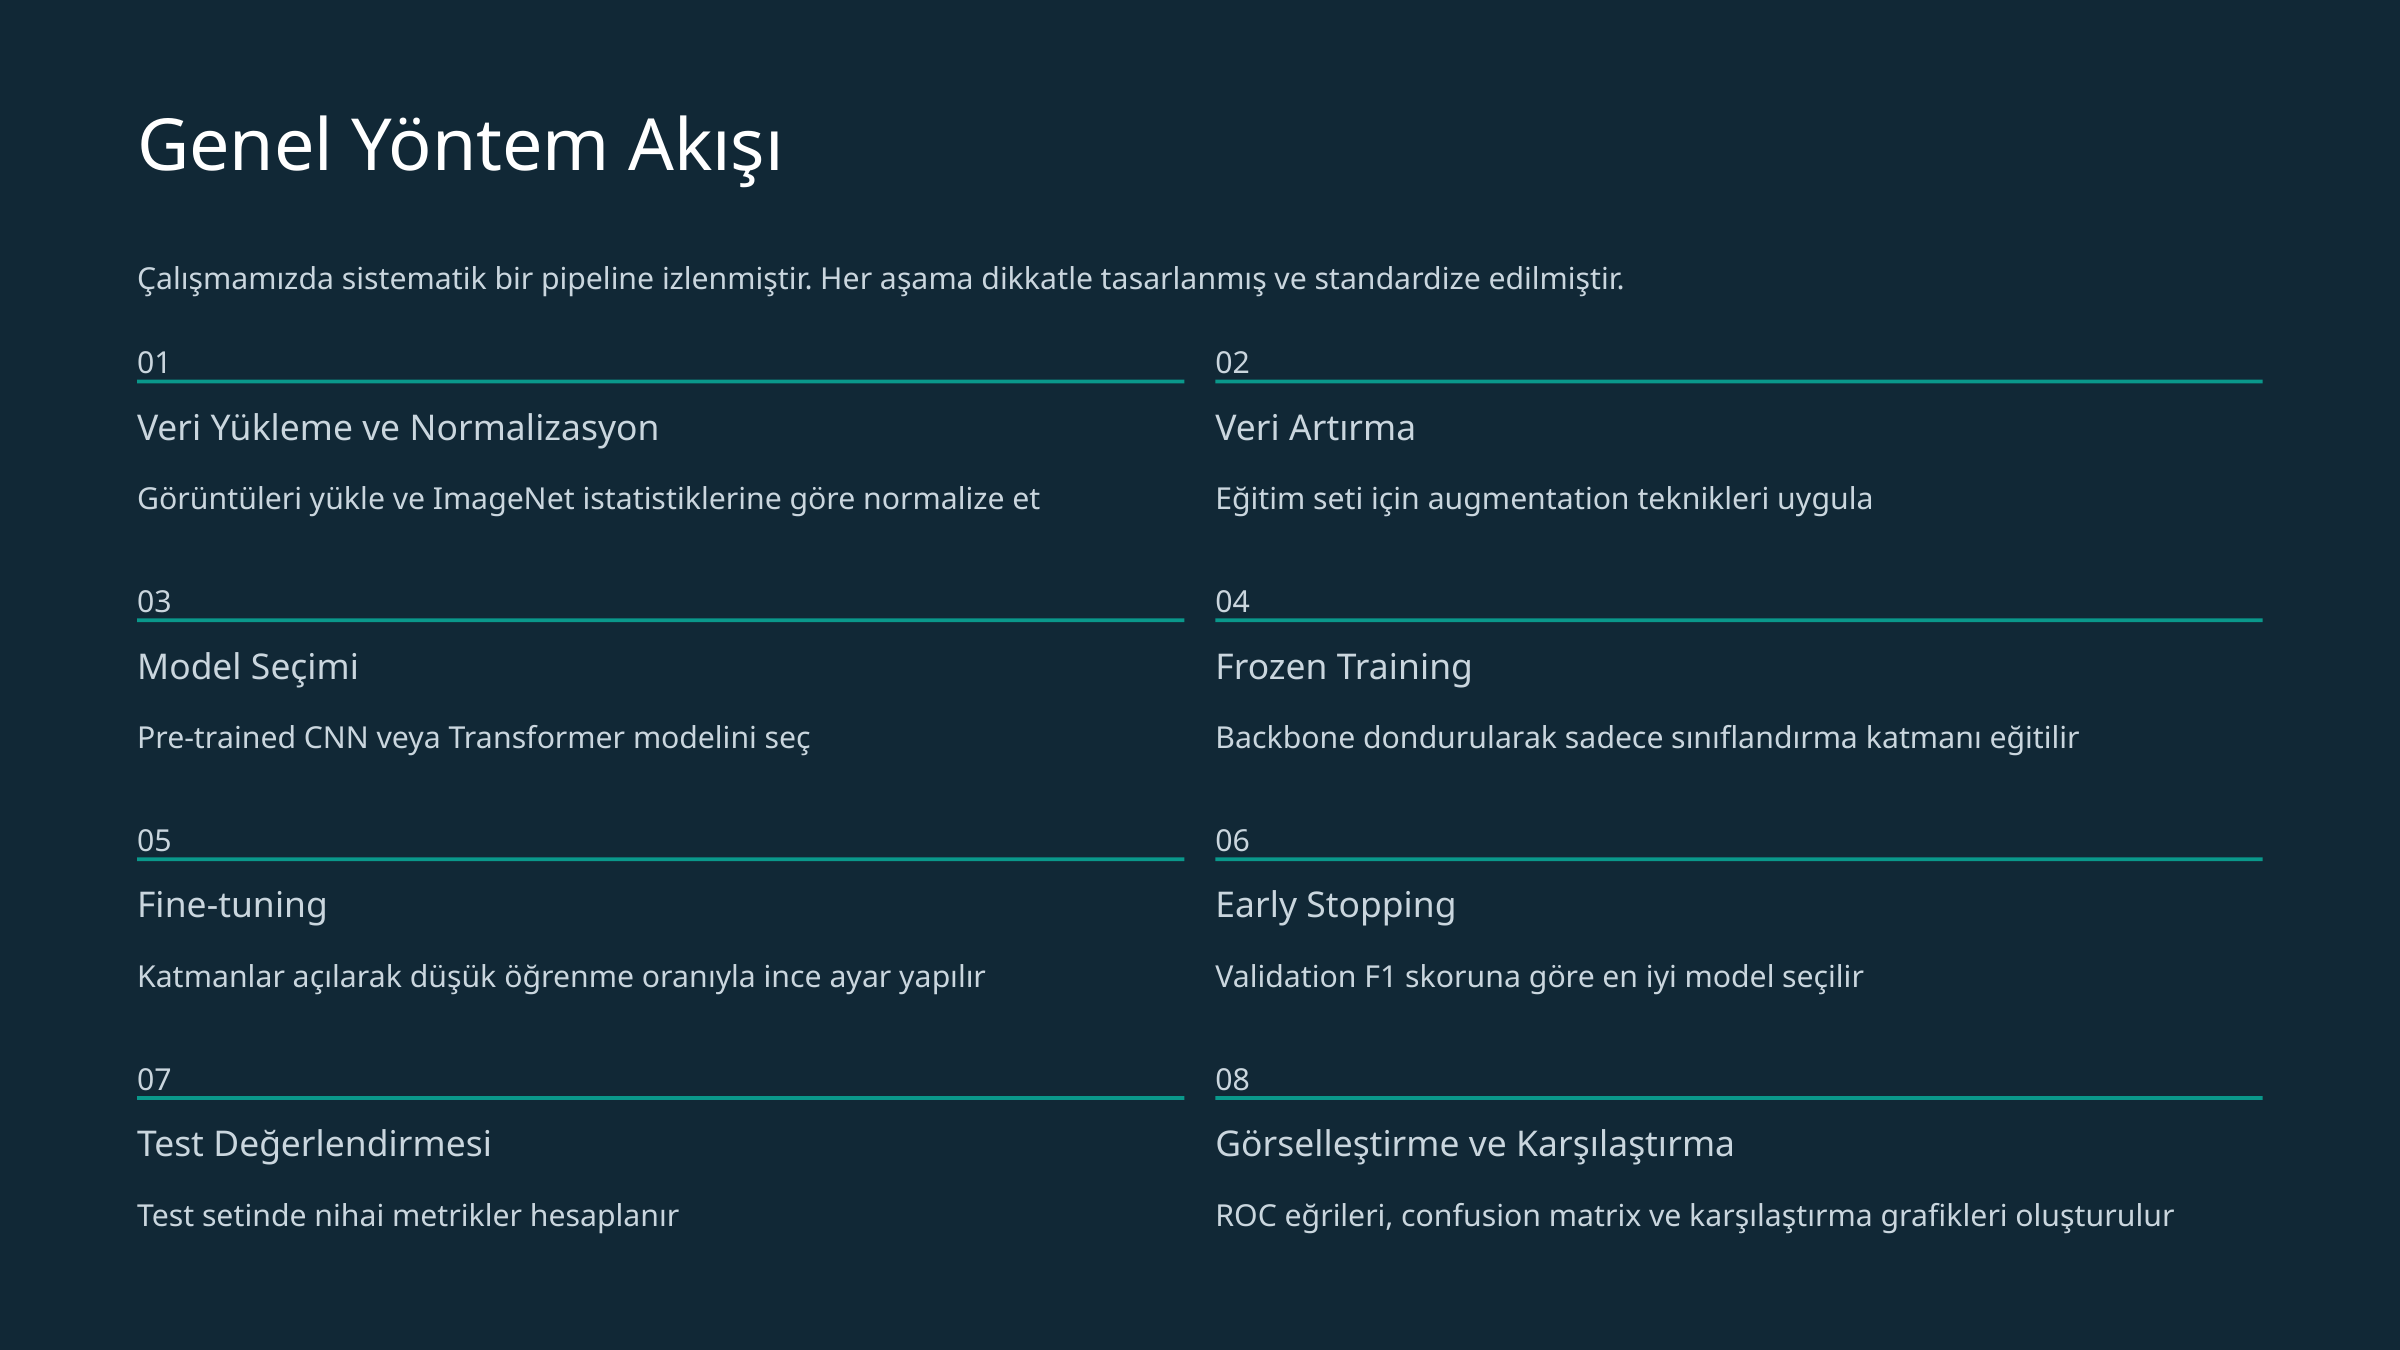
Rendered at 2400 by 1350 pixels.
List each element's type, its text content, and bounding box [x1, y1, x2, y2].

text_box Katmanlar açılarak düşük öğrenme oranıyla ince ayar yapılır [137, 944, 1185, 994]
text_box 03 [137, 569, 169, 609]
text_box Frozen Training [1215, 641, 1579, 687]
text_box [1215, 1096, 2263, 1100]
text_box 04 [1215, 569, 1247, 609]
text_box Görüntüleri yükle ve ImageNet istatistiklerine göre normalize et [137, 466, 1185, 516]
text_box Genel Yöntem Akışı [137, 94, 956, 186]
text_box Validation F1 skoruna göre en iyi model seçilir [1215, 944, 2263, 994]
text_box 05 [137, 808, 169, 848]
text_box Çalışmamızda sistematik bir pipeline izlenmiştir. Her aşama dikkatle tasarlanmış ve standardize edilmiştir. [137, 246, 2263, 297]
text_box Model Seçimi [137, 641, 501, 687]
text_box ROC eğrileri, confusion matrix ve karşılaştırma grafikleri oluşturulur [1215, 1183, 2263, 1233]
text_box Backbone dondurularak sadece sınıflandırma katmanı eğitilir [1215, 705, 2263, 755]
text_box 02 [1215, 330, 1247, 370]
text_box 07 [137, 1047, 169, 1087]
text_box Veri Yükleme ve Normalizasyon [137, 402, 804, 448]
text_box Pre-trained CNN veya Transformer modelini seç [137, 705, 1185, 755]
text_box Eğitim seti için augmentation teknikleri uygula [1215, 466, 2263, 516]
text_box [1215, 379, 2263, 384]
text_box Veri Artırma [1215, 402, 1579, 448]
text_box Görselleştirme ve Karşılaştırma [1215, 1119, 1894, 1165]
text_box [1215, 618, 2263, 623]
text_box Fine-tuning [137, 880, 501, 926]
text_box [1215, 857, 2263, 862]
text_box Early Stopping [1215, 880, 1579, 926]
text_box Test setinde nihai metrikler hesaplanır [137, 1183, 1185, 1233]
text_box [137, 857, 1185, 862]
text_box [137, 379, 1185, 384]
text_box [137, 1096, 1185, 1100]
text_box 06 [1215, 808, 1247, 848]
text_box Test Değerlendirmesi [137, 1119, 592, 1165]
text_box 01 [137, 330, 169, 370]
text_box 08 [1215, 1047, 1247, 1087]
text_box [137, 618, 1185, 623]
